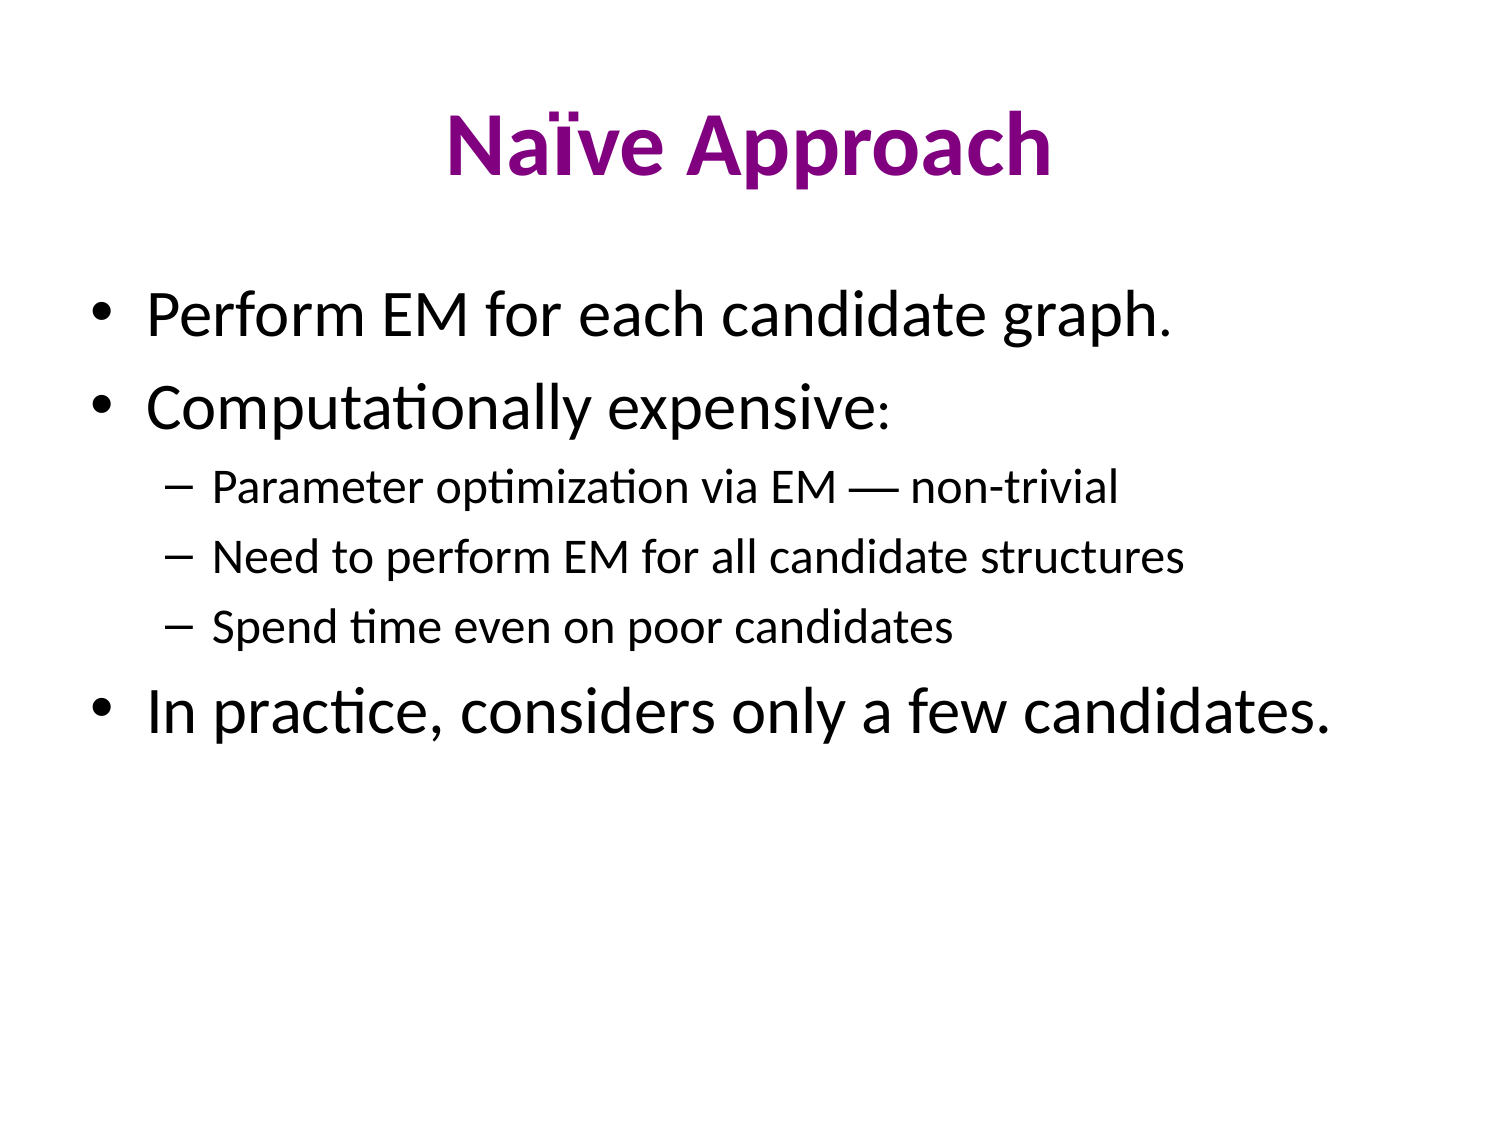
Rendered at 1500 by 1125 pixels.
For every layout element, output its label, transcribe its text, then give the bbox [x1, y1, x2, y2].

list Perform EM for each candidate graph. Computationally expensive: Parameter optimization via EM — non-trivial Need to perform EM for all candidate structures Spend time even on poor candidates In practice, considers only a few candidates. [75, 262, 1425, 1005]
title Naïve Approach [75, 45, 1425, 233]
